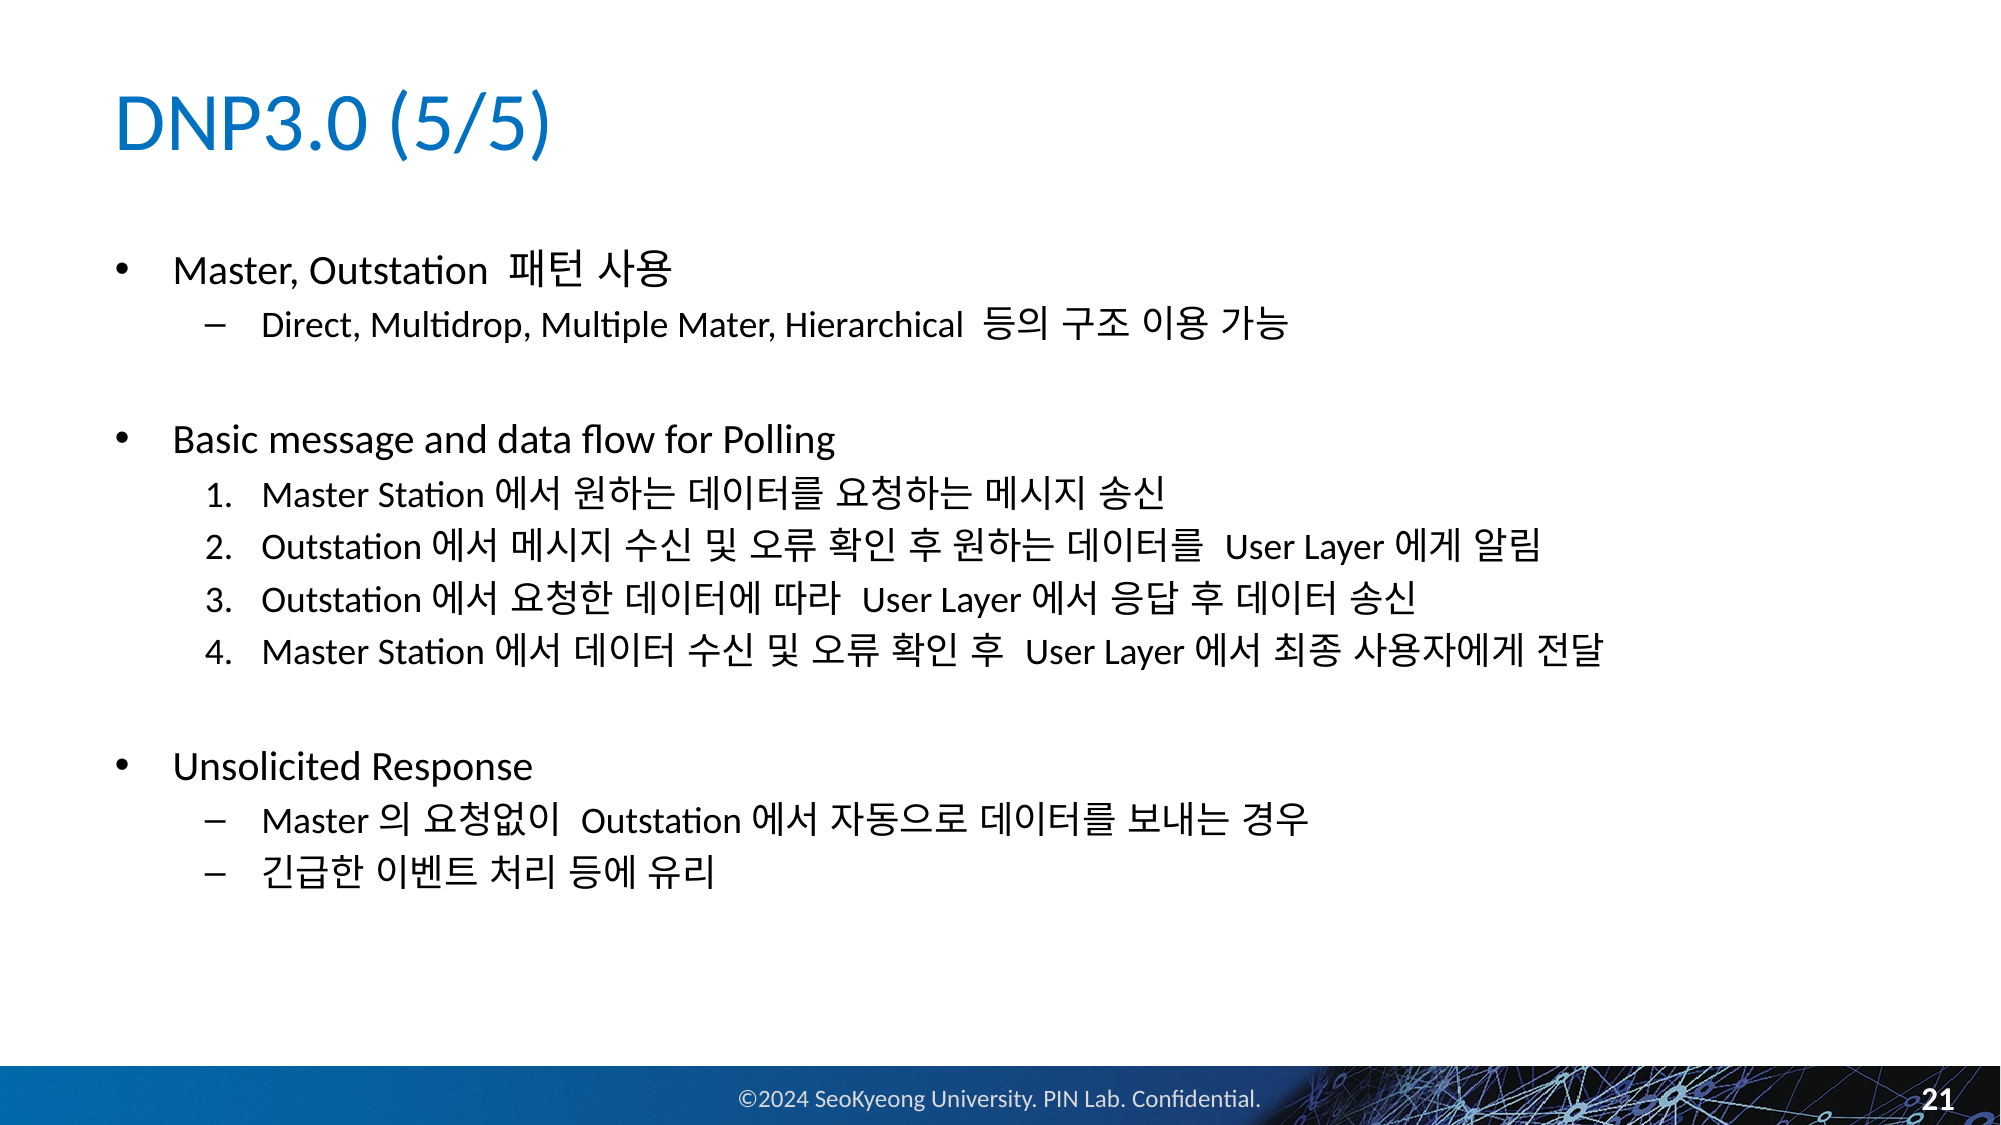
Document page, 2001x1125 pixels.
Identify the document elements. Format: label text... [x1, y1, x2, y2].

list Master, Outstation 패턴 사용 Direct, Multidrop, Multiple Mater, Hierarchical 등의 구조 이용 가능 Basic message and data flow for Polling Master Station에서 원하는 데이터를 요청하는 메시지 송신 Outstation에서 메시지 수신 및 오류 확인 후 원하는 데이터를 User Layer에게 알림 Outstation에서 요청한 데이터에 따라 User Layer에서 응답 후 데이터 송신 Master Station에서 데이터 수신 및 오류 확인 후 User Layer에서 최종 사용자에게 전달 Unsolicited Response Master의 요청없이 Outstation에서 자동으로 데이터를 보내는 경우 긴급한 이벤트 처리 등에 유리 [99, 235, 1900, 1050]
title DNP3.0 (5/5) [99, 45, 1745, 200]
picture [0, 1066, 2001, 1125]
slide_number 21 [1519, 1067, 1970, 1125]
